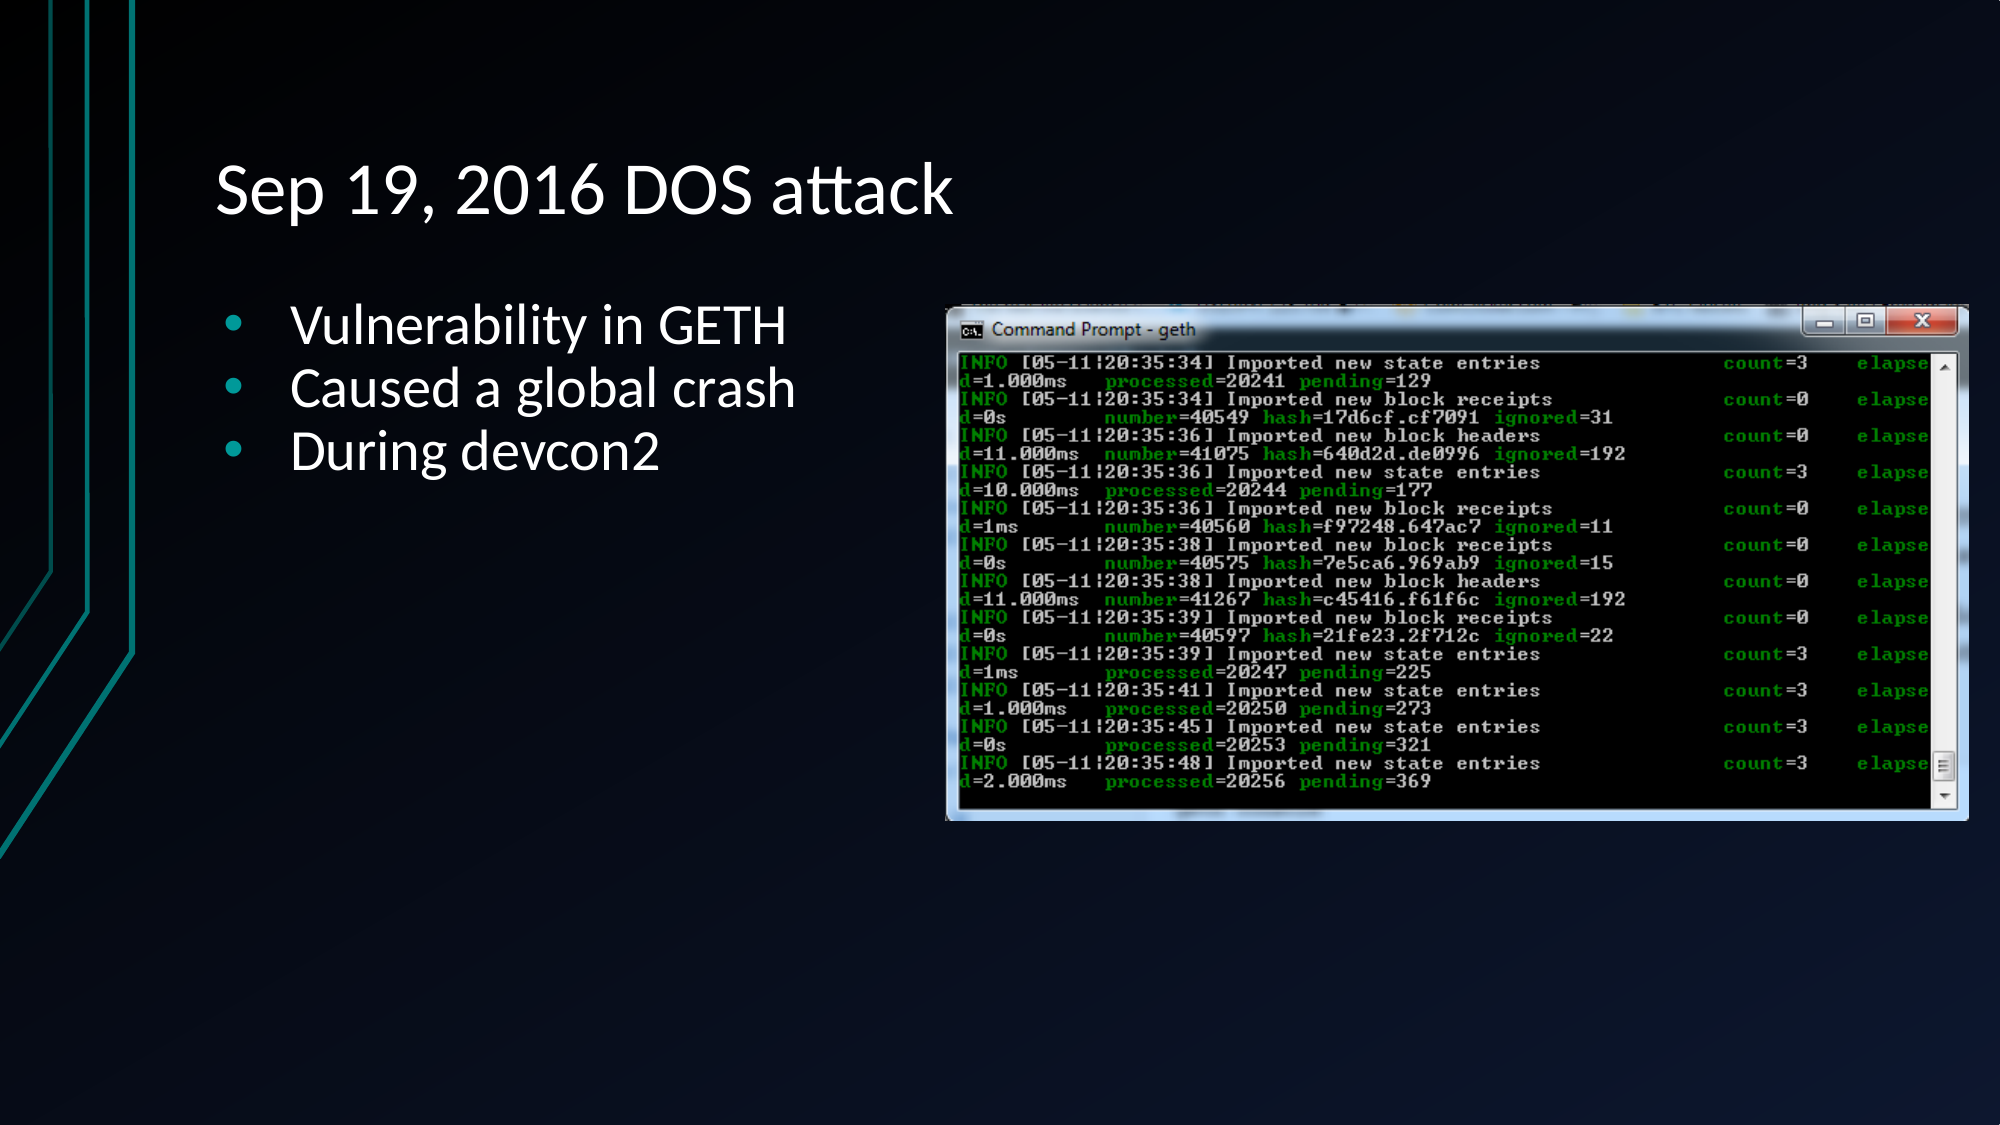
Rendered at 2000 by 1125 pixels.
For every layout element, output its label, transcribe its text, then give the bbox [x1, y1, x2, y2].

picture [945, 303, 1969, 822]
title Sep 19, 2016 DOS attack [199, 45, 1900, 246]
list Vulnerability in GETH Caused a global crash During devcon2 [199, 279, 927, 1012]
